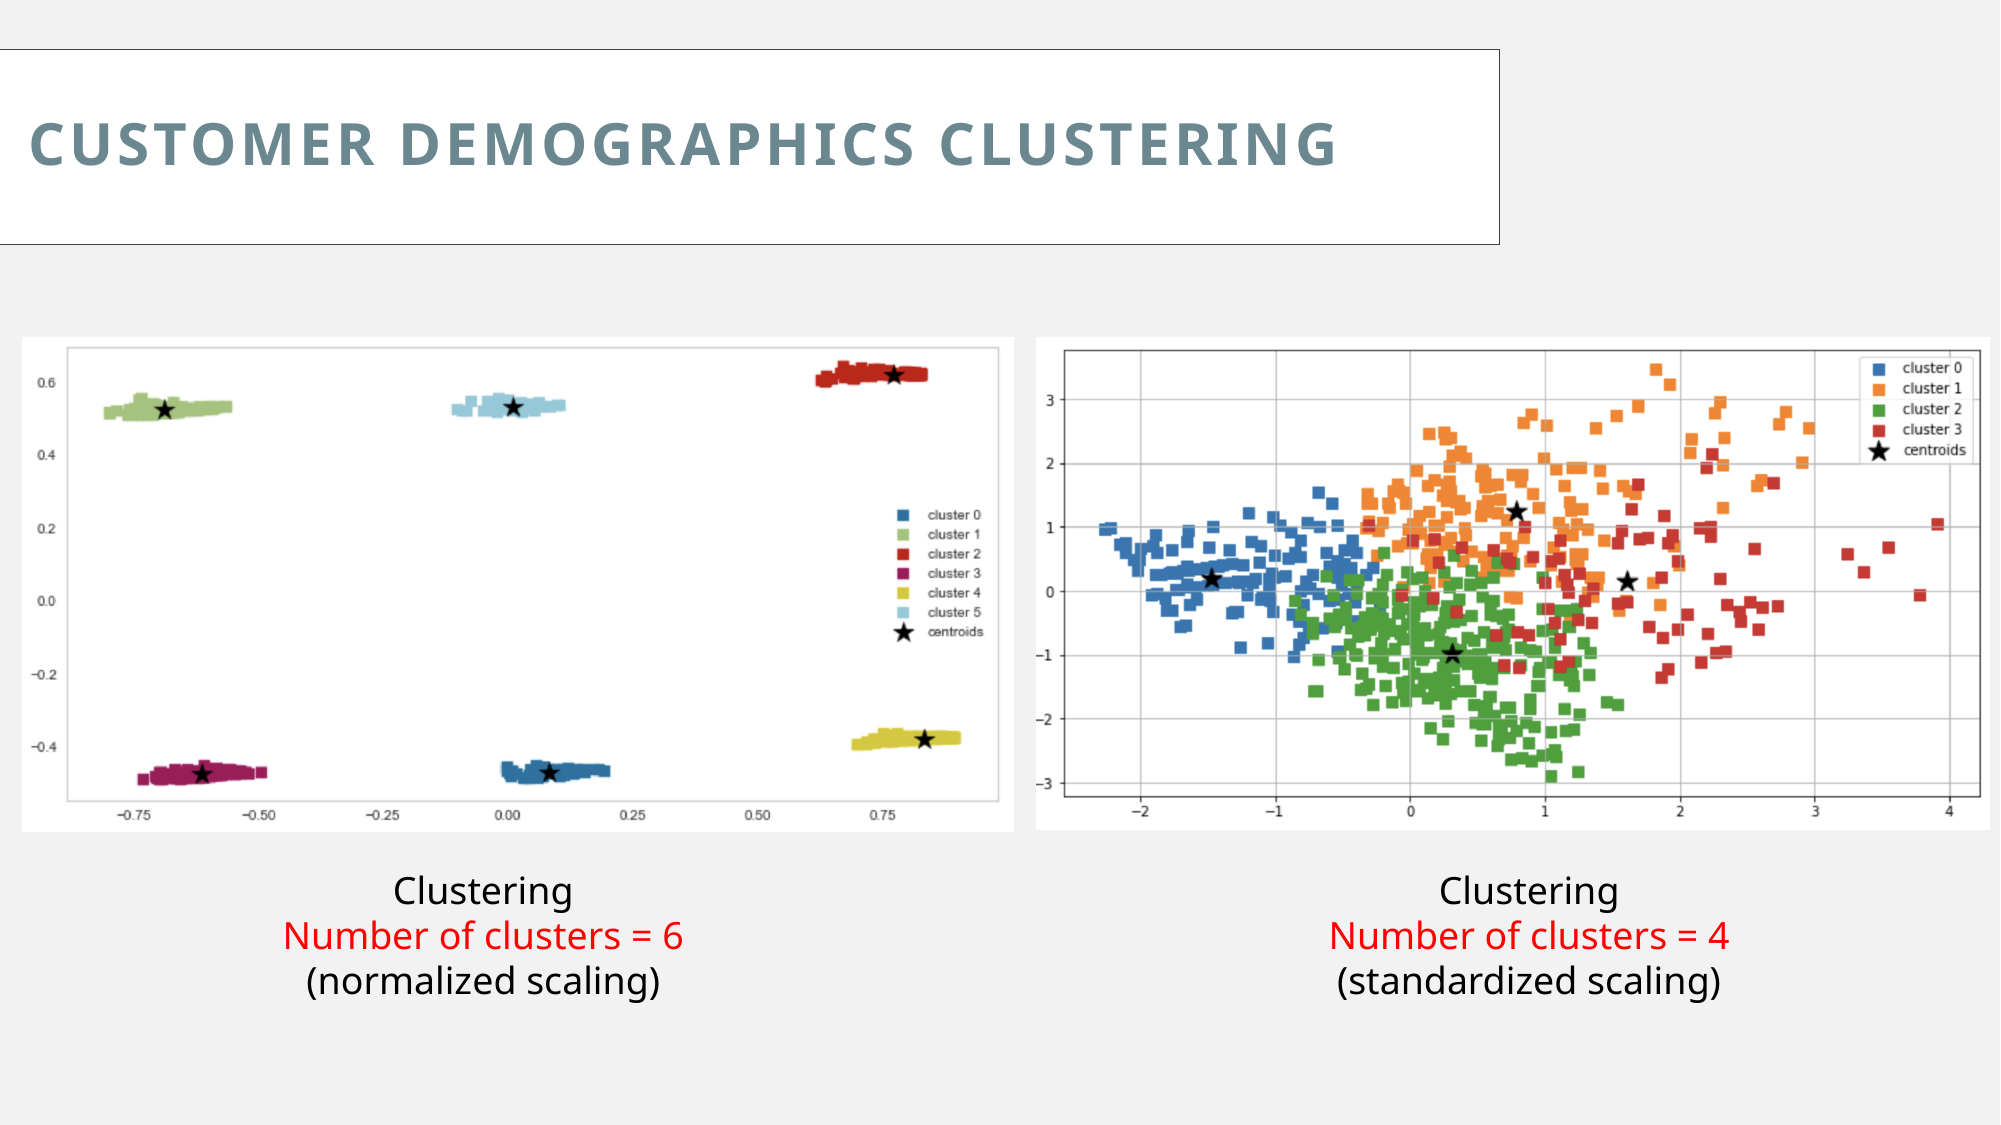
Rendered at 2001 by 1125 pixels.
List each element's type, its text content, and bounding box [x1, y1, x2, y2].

picture [22, 337, 1014, 832]
text_box Clustering Number of clusters = 6 (normalized scaling) [267, 859, 699, 1010]
title CUSTOMER DEMOGRAPHICS CLUSTERING [0, 47, 1503, 247]
picture [1036, 337, 1990, 830]
text_box Clustering Number of clusters = 4 (standardized scaling) [1313, 859, 1745, 1010]
